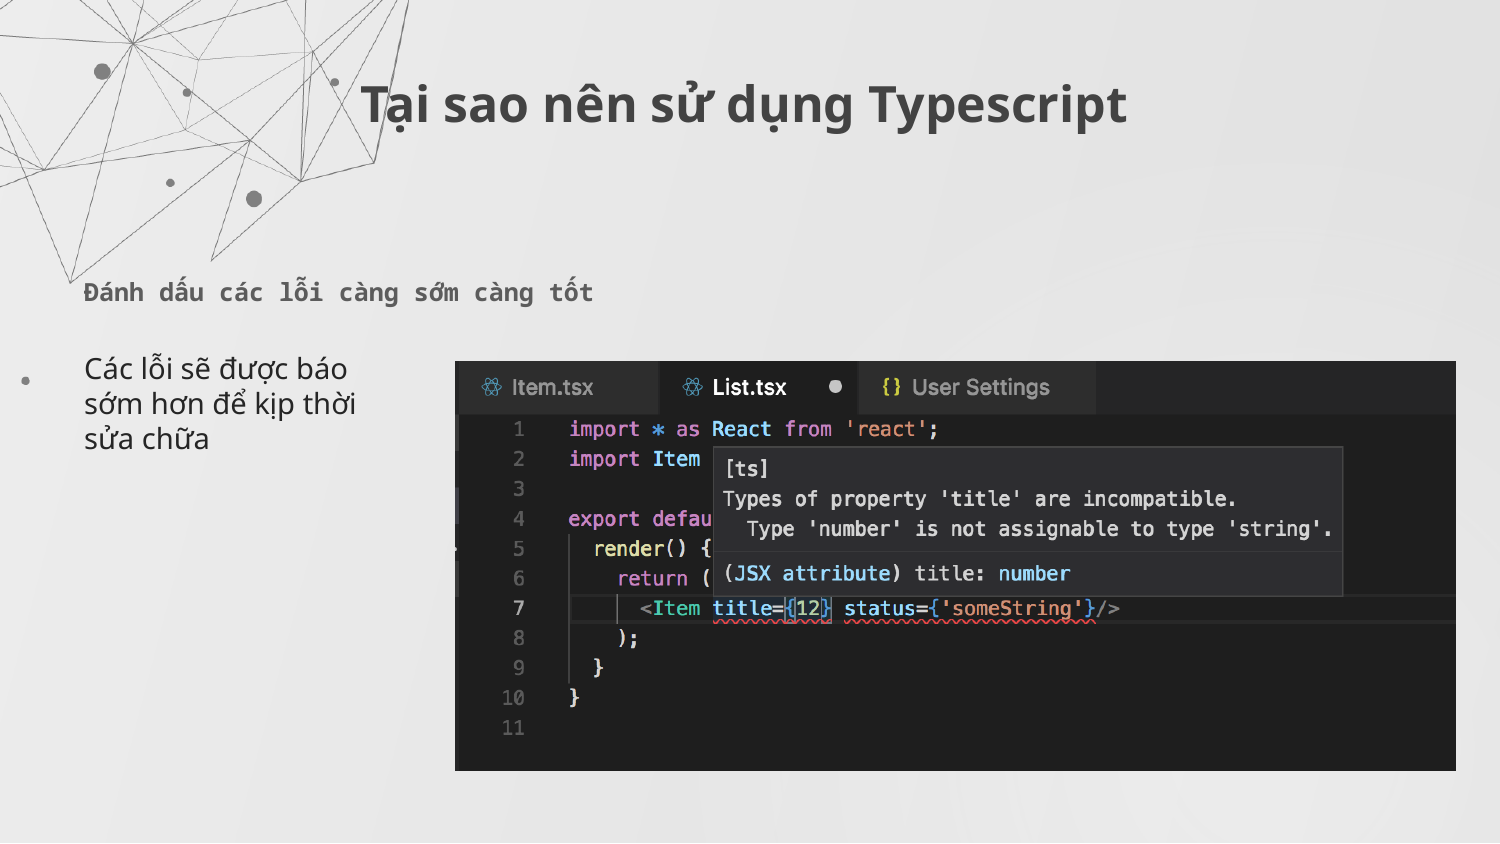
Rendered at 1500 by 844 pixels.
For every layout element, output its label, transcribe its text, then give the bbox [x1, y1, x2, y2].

picture [0, 0, 1500, 844]
text_box Các lỗi sẽ được báo sớm hơn để kịp thời sửa chữa [69, 342, 425, 463]
title Tại sao nên sử dụng Typescript [316, 57, 1173, 214]
text_box Đánh dấu các lỗi càng sớm càng tốt [69, 269, 678, 315]
